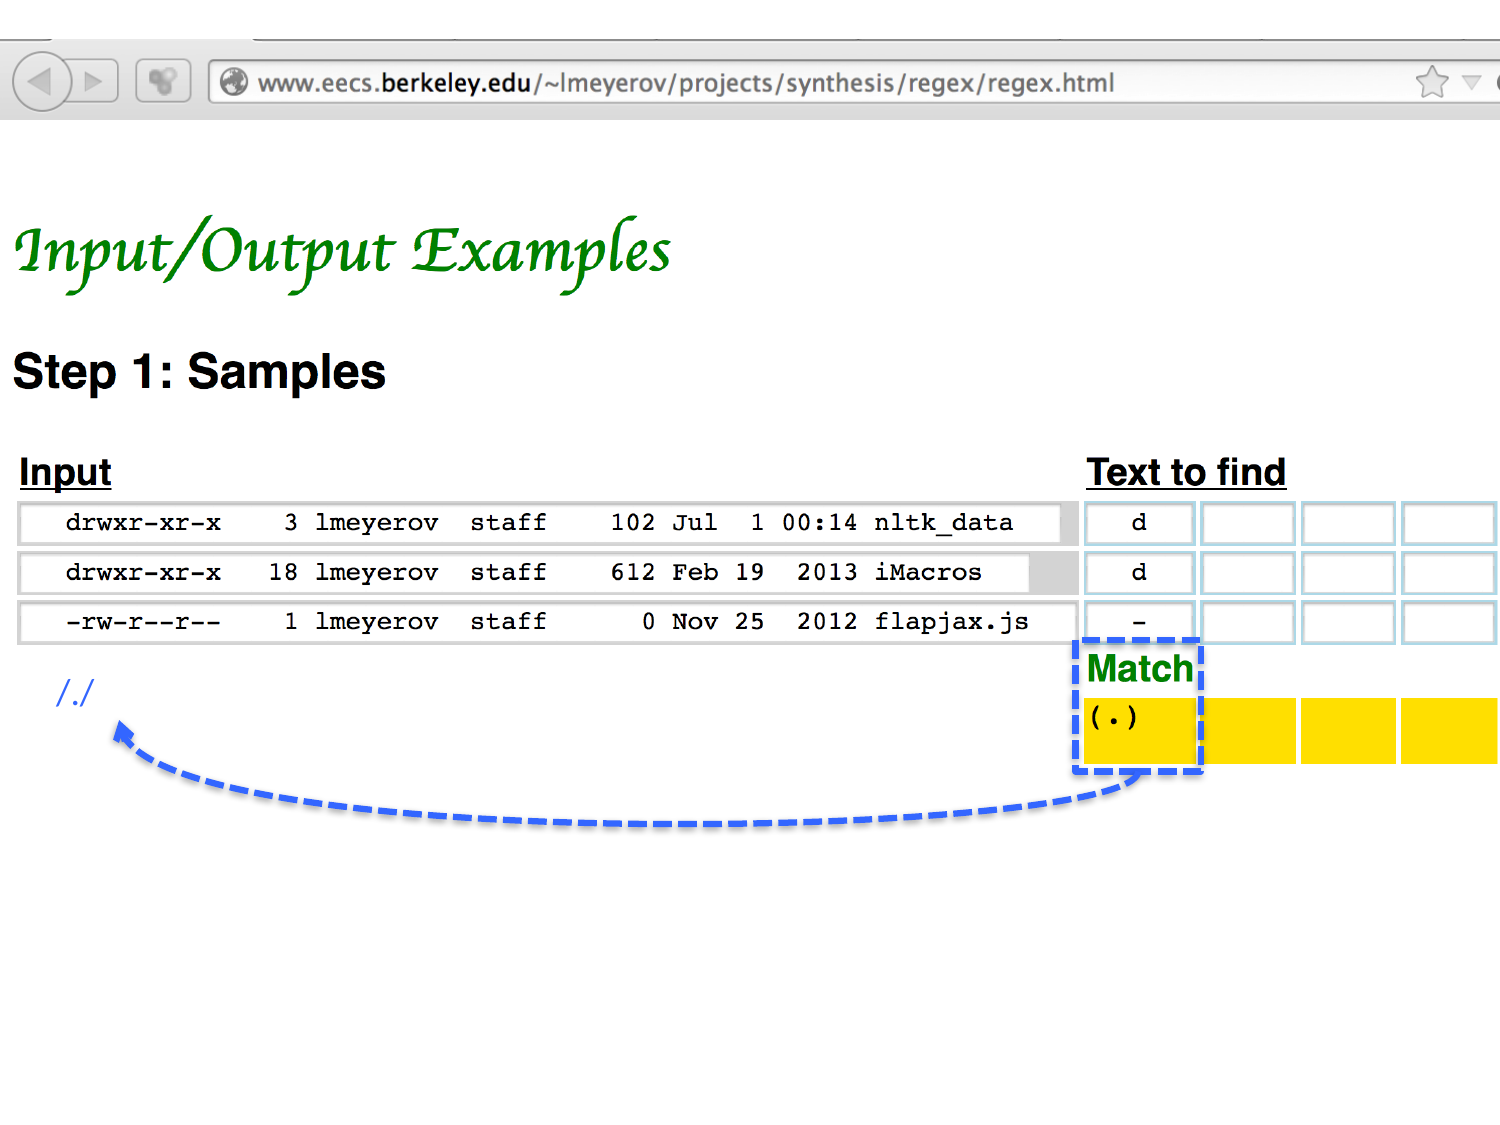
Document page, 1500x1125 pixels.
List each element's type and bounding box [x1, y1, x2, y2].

picture [0, 39, 1500, 122]
text_box [603, 236, 655, 1125]
picture [1, 194, 1500, 796]
